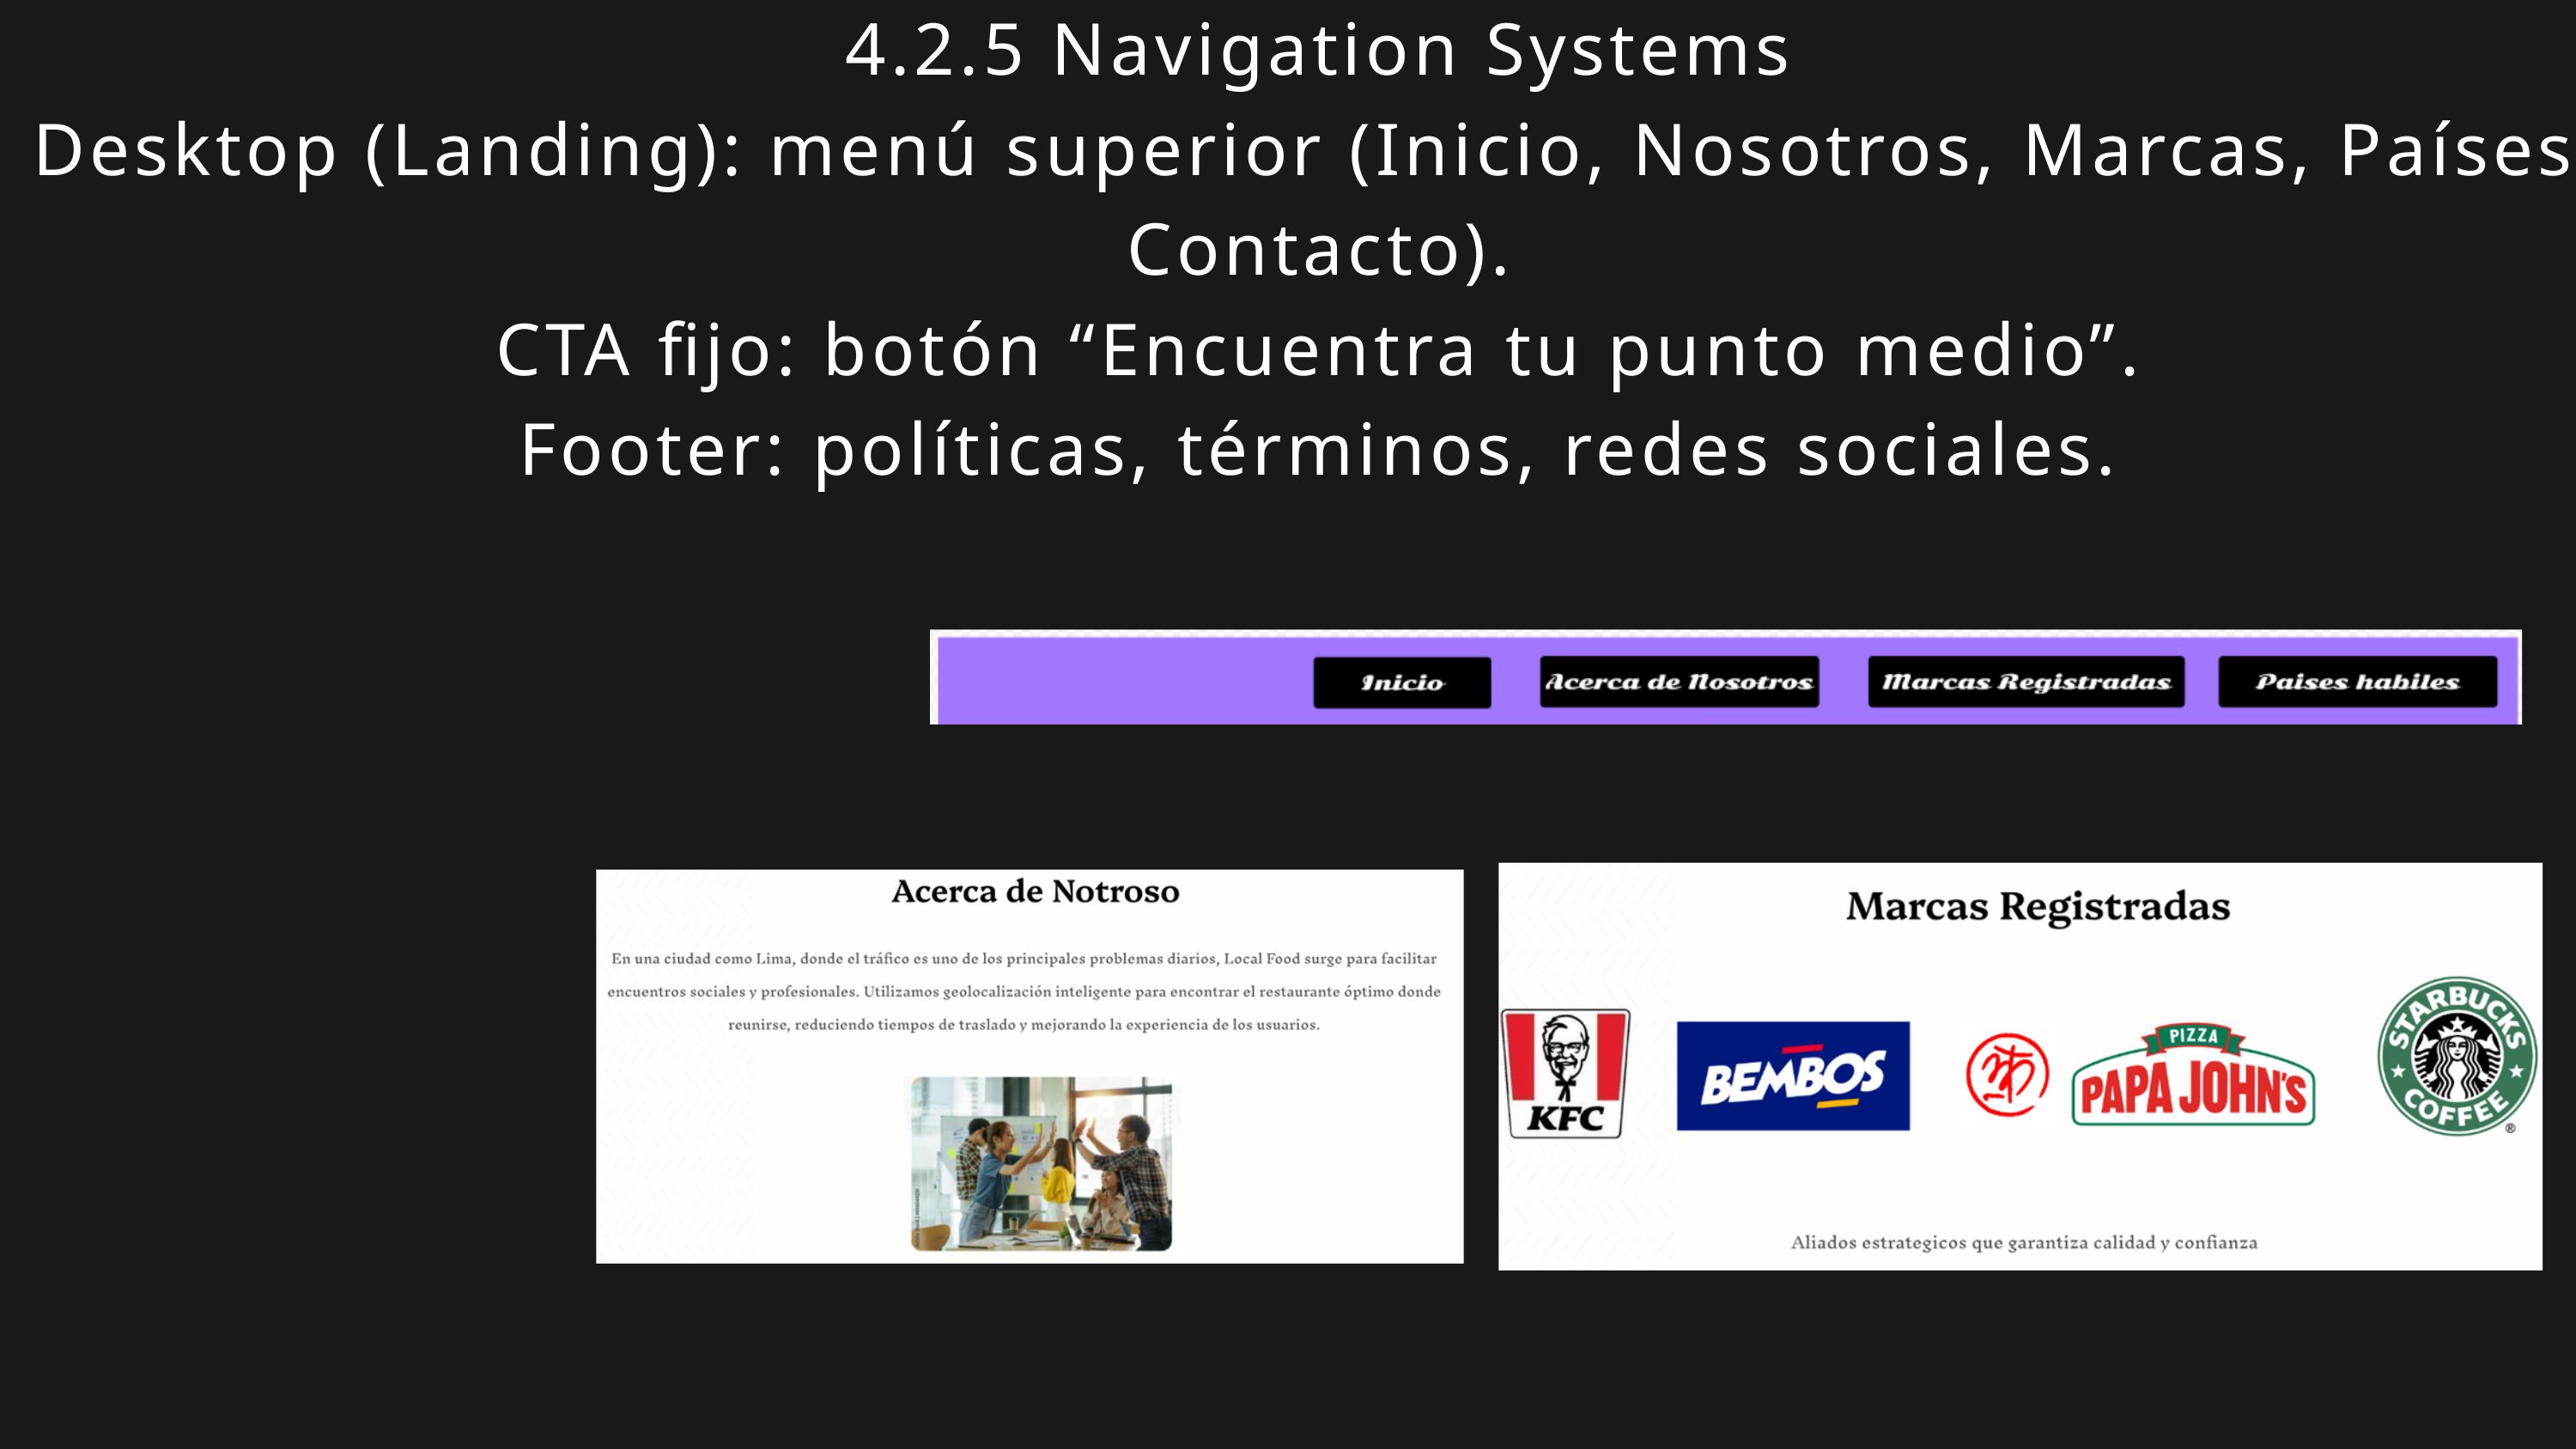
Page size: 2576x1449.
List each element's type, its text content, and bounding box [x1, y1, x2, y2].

text_box [596, 870, 1464, 1264]
text_box [930, 628, 2523, 724]
text_box [1498, 863, 2543, 1270]
text_box 4.2.5 Navigation Systems Desktop (Landing): menú superior (Inicio, Nosotros, Marcas, Países, Contacto). CTA fijo: botón “Encuentra tu punto medio”. Footer: políticas, términos, redes sociales. [30, 0, 2576, 490]
